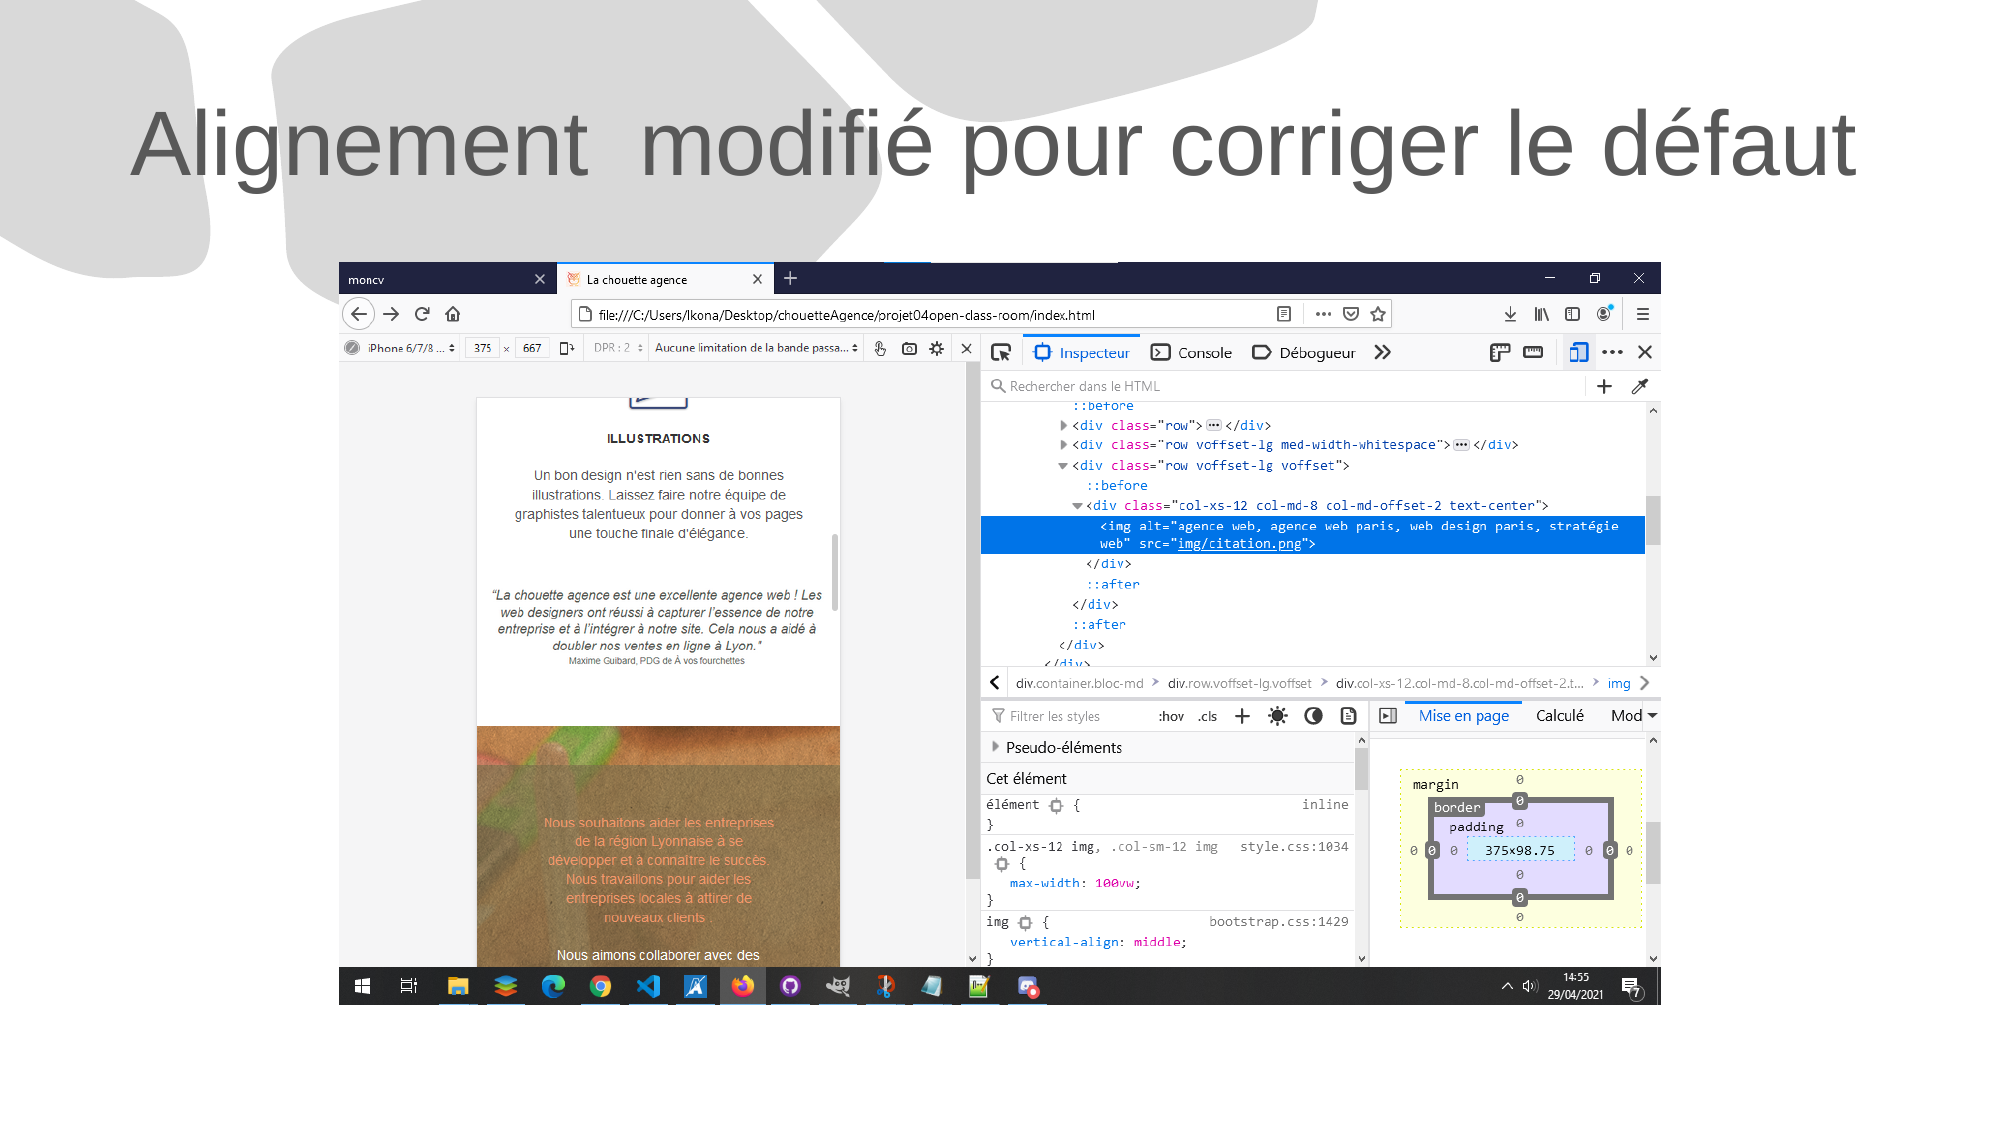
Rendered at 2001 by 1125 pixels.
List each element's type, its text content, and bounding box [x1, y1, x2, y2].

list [339, 262, 1661, 1006]
title Alignement modifié pour corriger le défaut [99, 45, 1900, 233]
